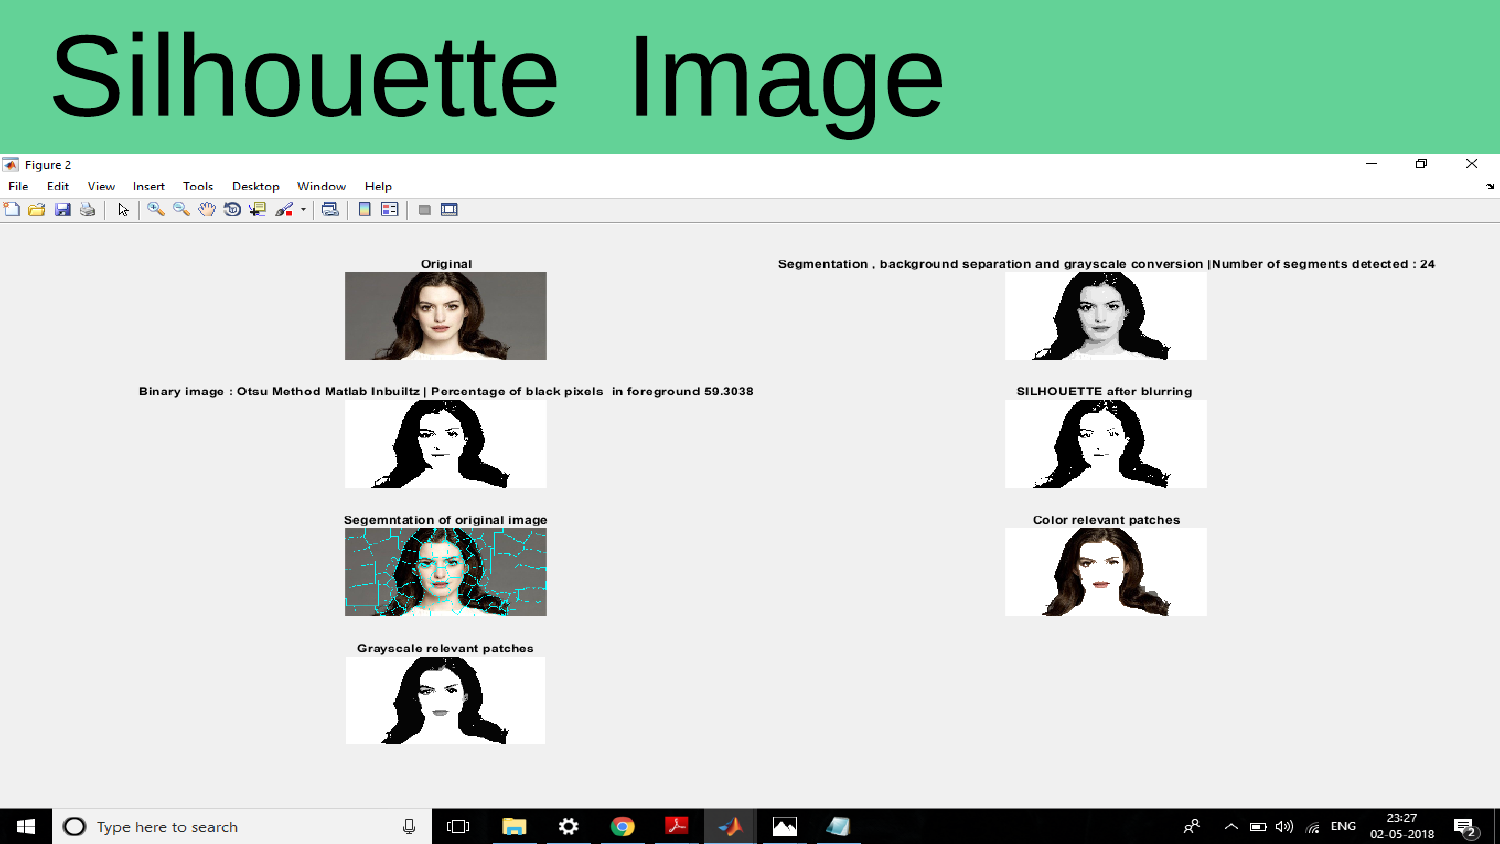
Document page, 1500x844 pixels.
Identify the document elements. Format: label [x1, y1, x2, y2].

picture [0, 154, 1500, 844]
